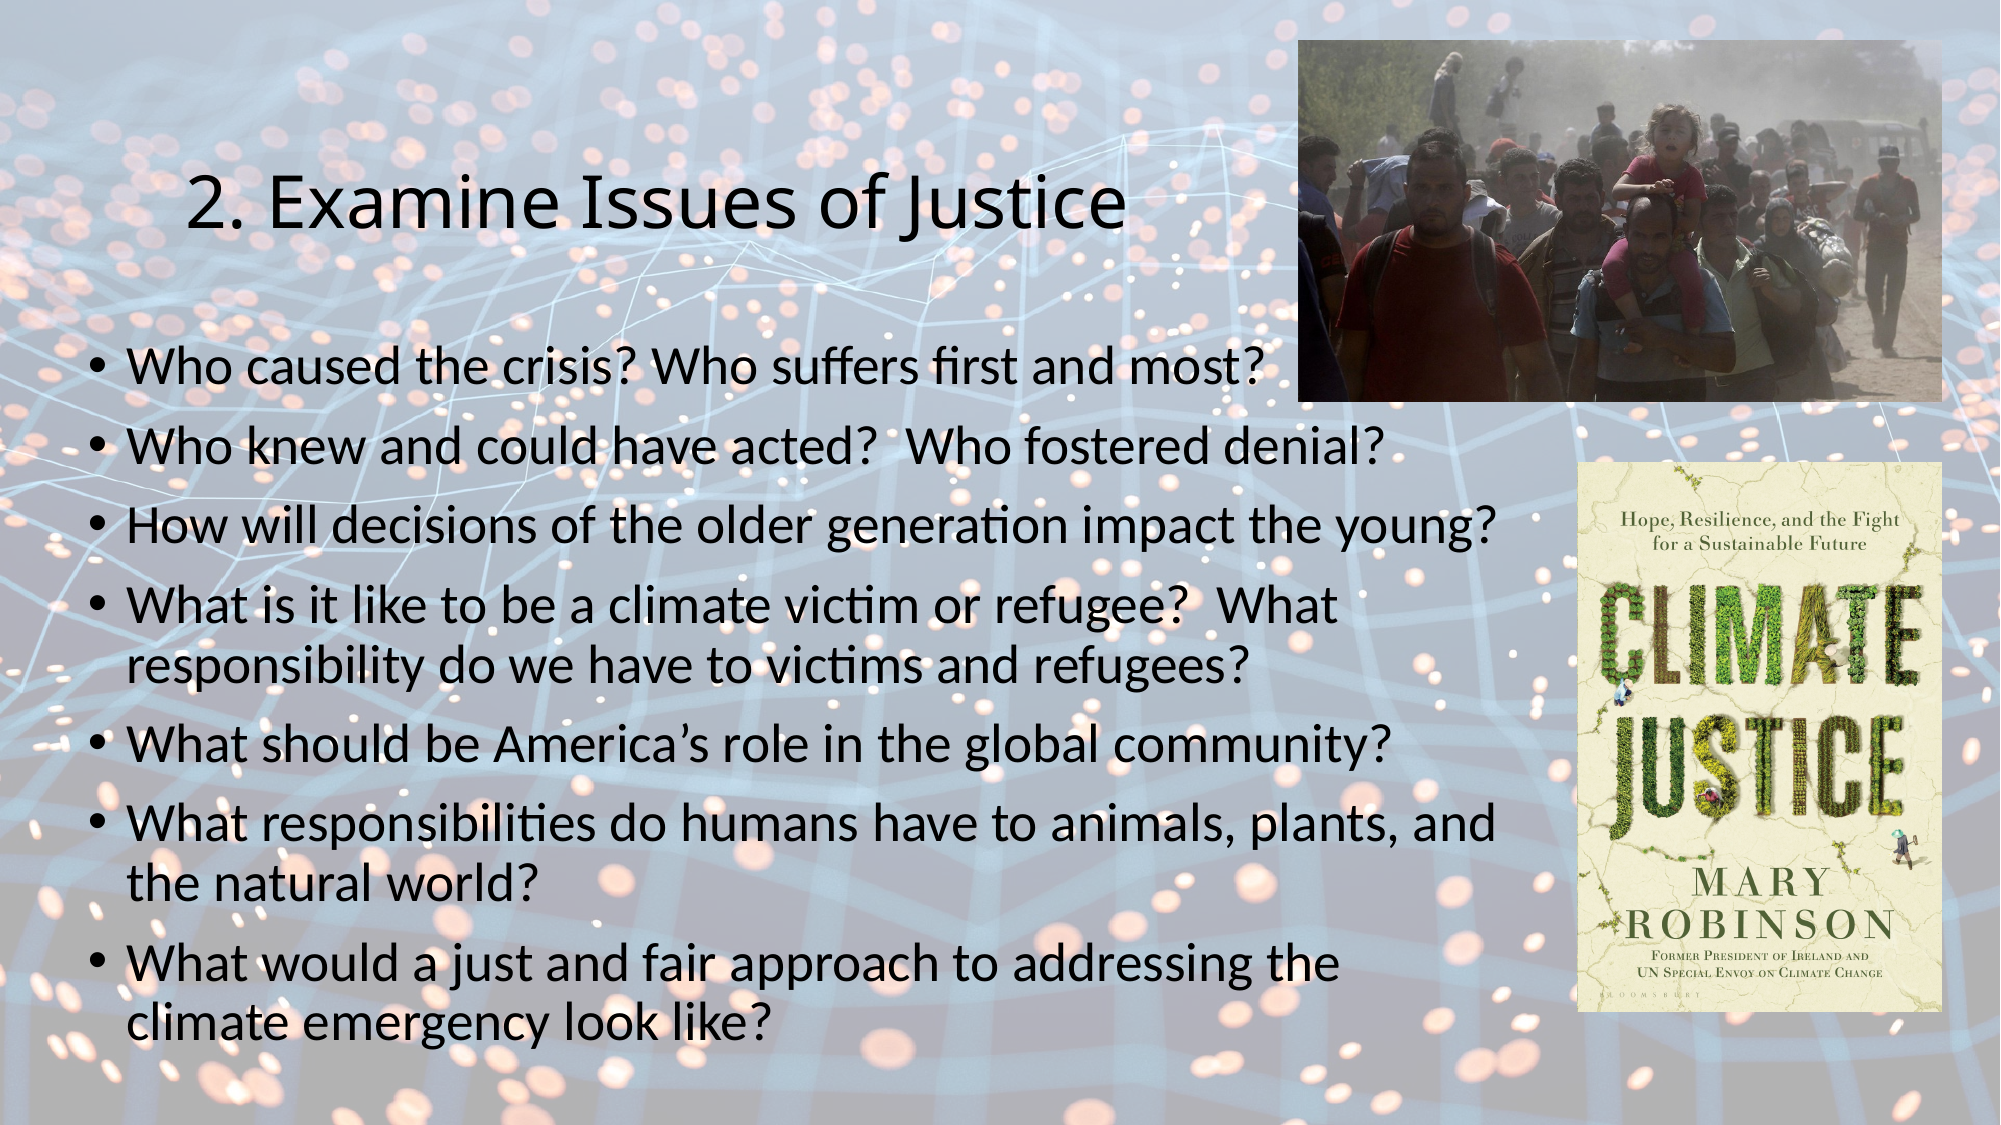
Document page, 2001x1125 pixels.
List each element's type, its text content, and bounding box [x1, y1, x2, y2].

list Who caused the crisis? Who suffers first and most? Who knew and could have acted? Who fostered denial? How will decisions of the older generation impact the young? What is it like to be a climate victim or refugee? What responsibility do we have to victims and refugees? What should be America’s role in the global community? What responsibilities do humans have to animals, plants, and the natural world? What would a just and fair approach to addressing the climate emergency look like? [72, 329, 1529, 1073]
picture [1577, 462, 1942, 1012]
title 2. Examine Issues of Justice [170, 123, 1178, 287]
picture [1298, 40, 1942, 402]
